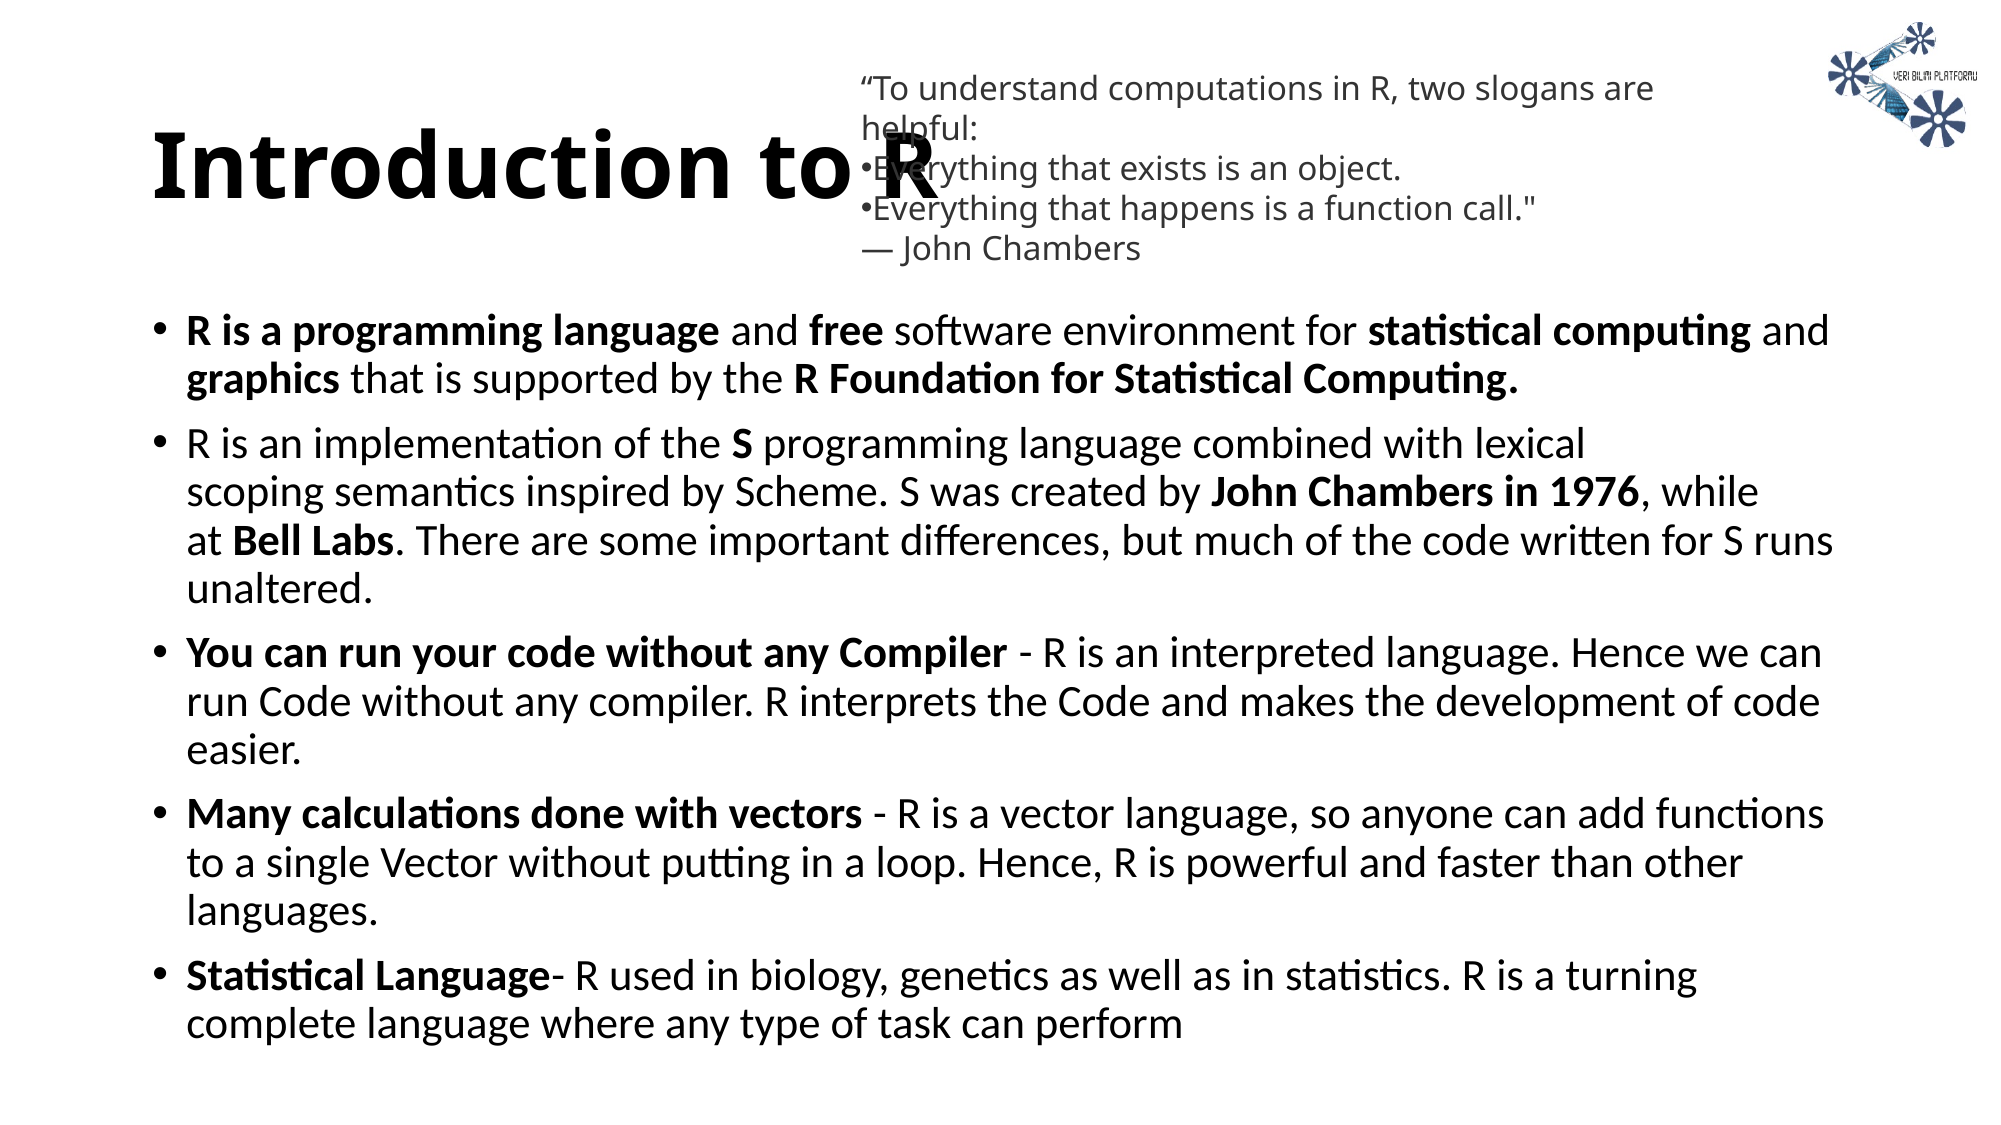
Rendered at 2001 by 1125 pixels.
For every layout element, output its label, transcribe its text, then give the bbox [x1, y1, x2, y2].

text_box “To understand computations in R, two slogans are helpful: Everything that exists is an object. Everything that happens is a function call." — John Chambers [846, 59, 1794, 275]
title Introduction to R [137, 59, 1863, 278]
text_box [1828, 22, 1978, 154]
list R is a programming language and free software environment for statistical computing and graphics that is supported by the R Foundation for Statistical Computing. R is an implementation of the S programming language combined with lexical scoping semantics inspired by Scheme. S was created by John Chambers in 1976, while at Bell Labs. There are some important differences, but much of the code written for S runs unaltered. You can run your code without any Compiler - R is an interpreted language. Hence we can run Code without any compiler. R interprets the Code and makes the development of code easier. Many calculations done with vectors - R is a vector language, so anyone can add functions to a single Vector without putting in a loop. Hence, R is powerful and faster than other languages. Statistical Language- R used in biology, genetics as well as in statistics. R is a turning complete language where any type of task can perform [137, 299, 1863, 1062]
